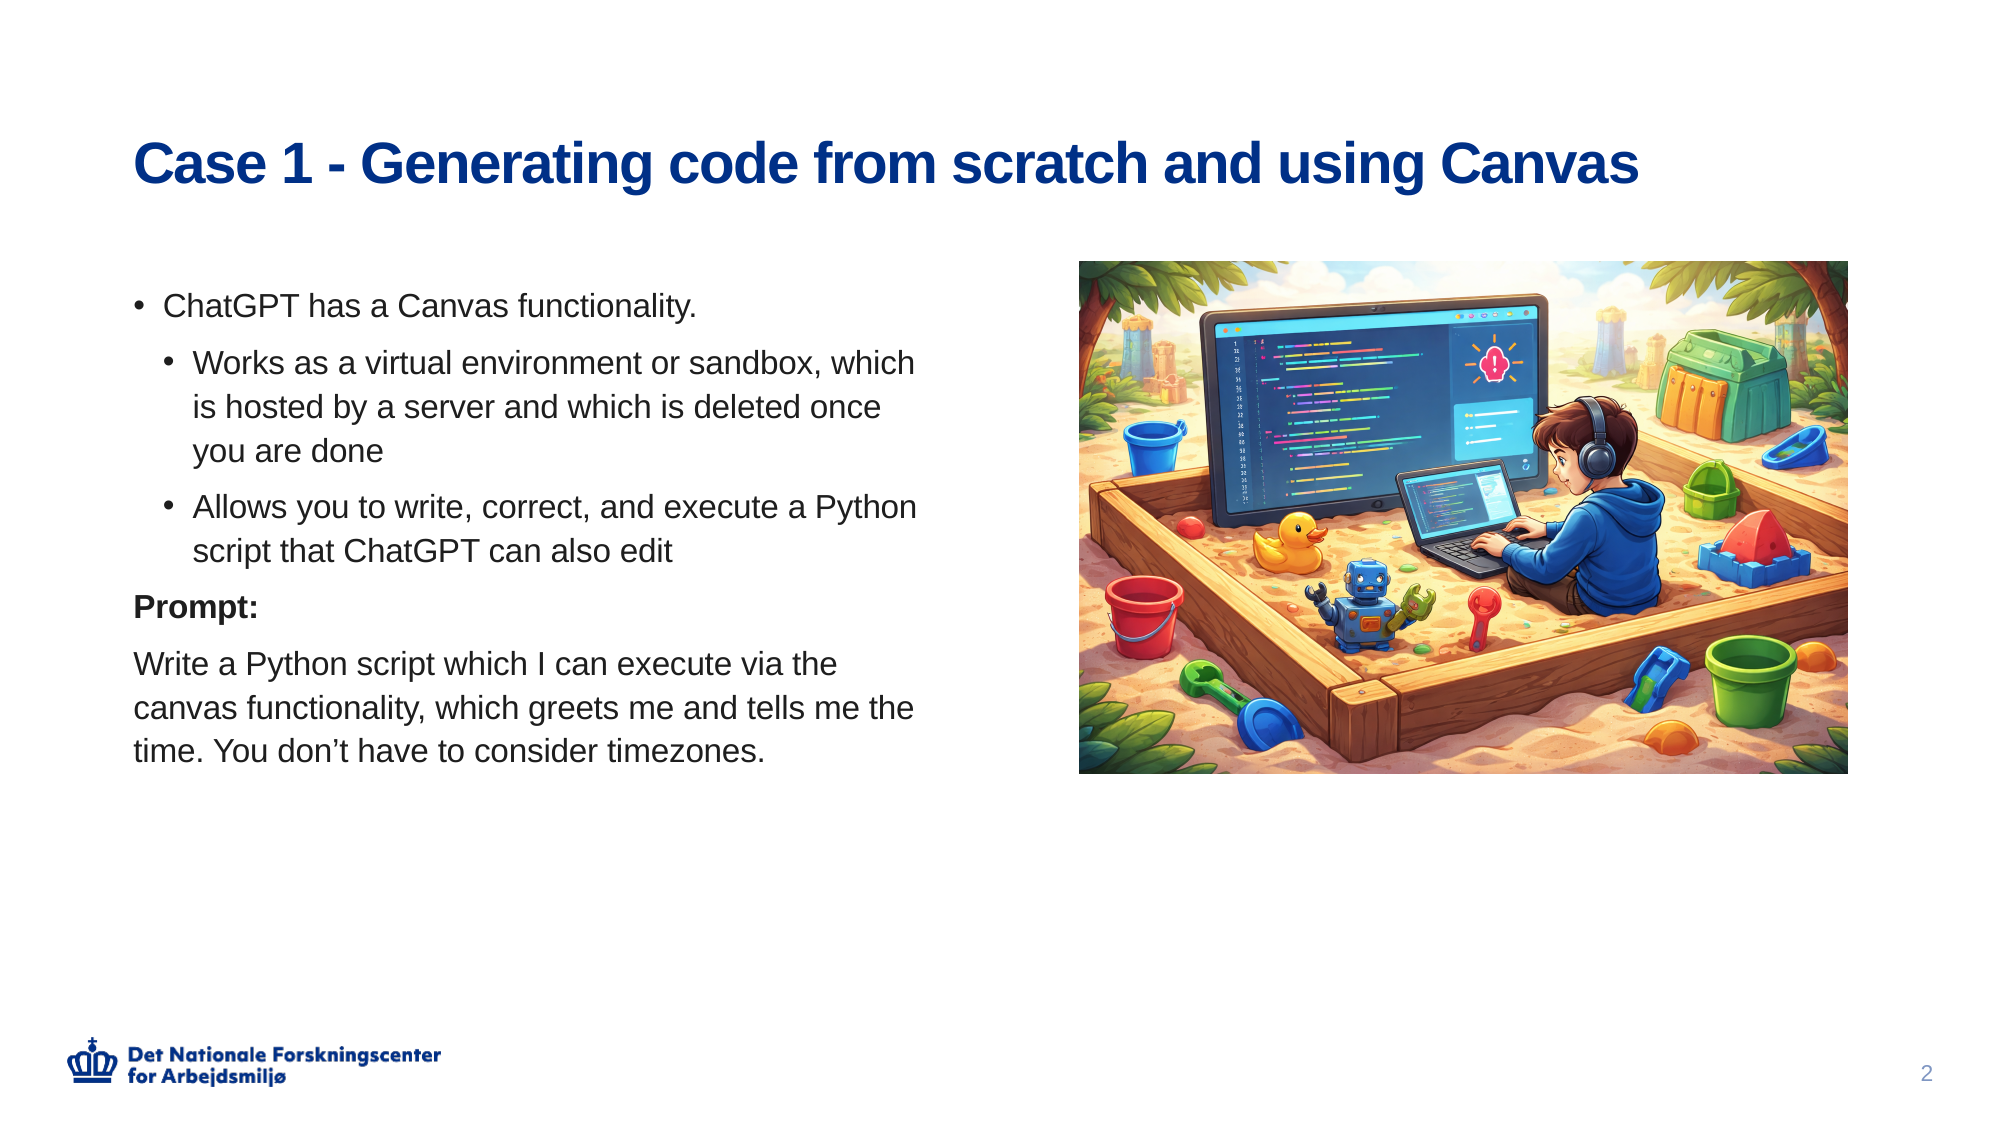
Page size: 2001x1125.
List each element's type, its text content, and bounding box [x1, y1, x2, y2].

picture [1079, 261, 1848, 774]
picture [67, 1037, 441, 1087]
title Case 1 - Generating code from scratch and using Canvas [133, 133, 1867, 200]
list ChatGPT has a Canvas functionality. Works as a virtual environment or sandbox, which is hosted by a server and which is deleted once you are done Allows you to write, correct, and execute a Python script that ChatGPT can also edit Prompt: Write a Python script which I can execute via the canvas functionality, which greets me and tells me the time. You don’t have to consider timezones. [133, 280, 921, 1026]
slide_number 2 [1866, 1062, 1934, 1083]
